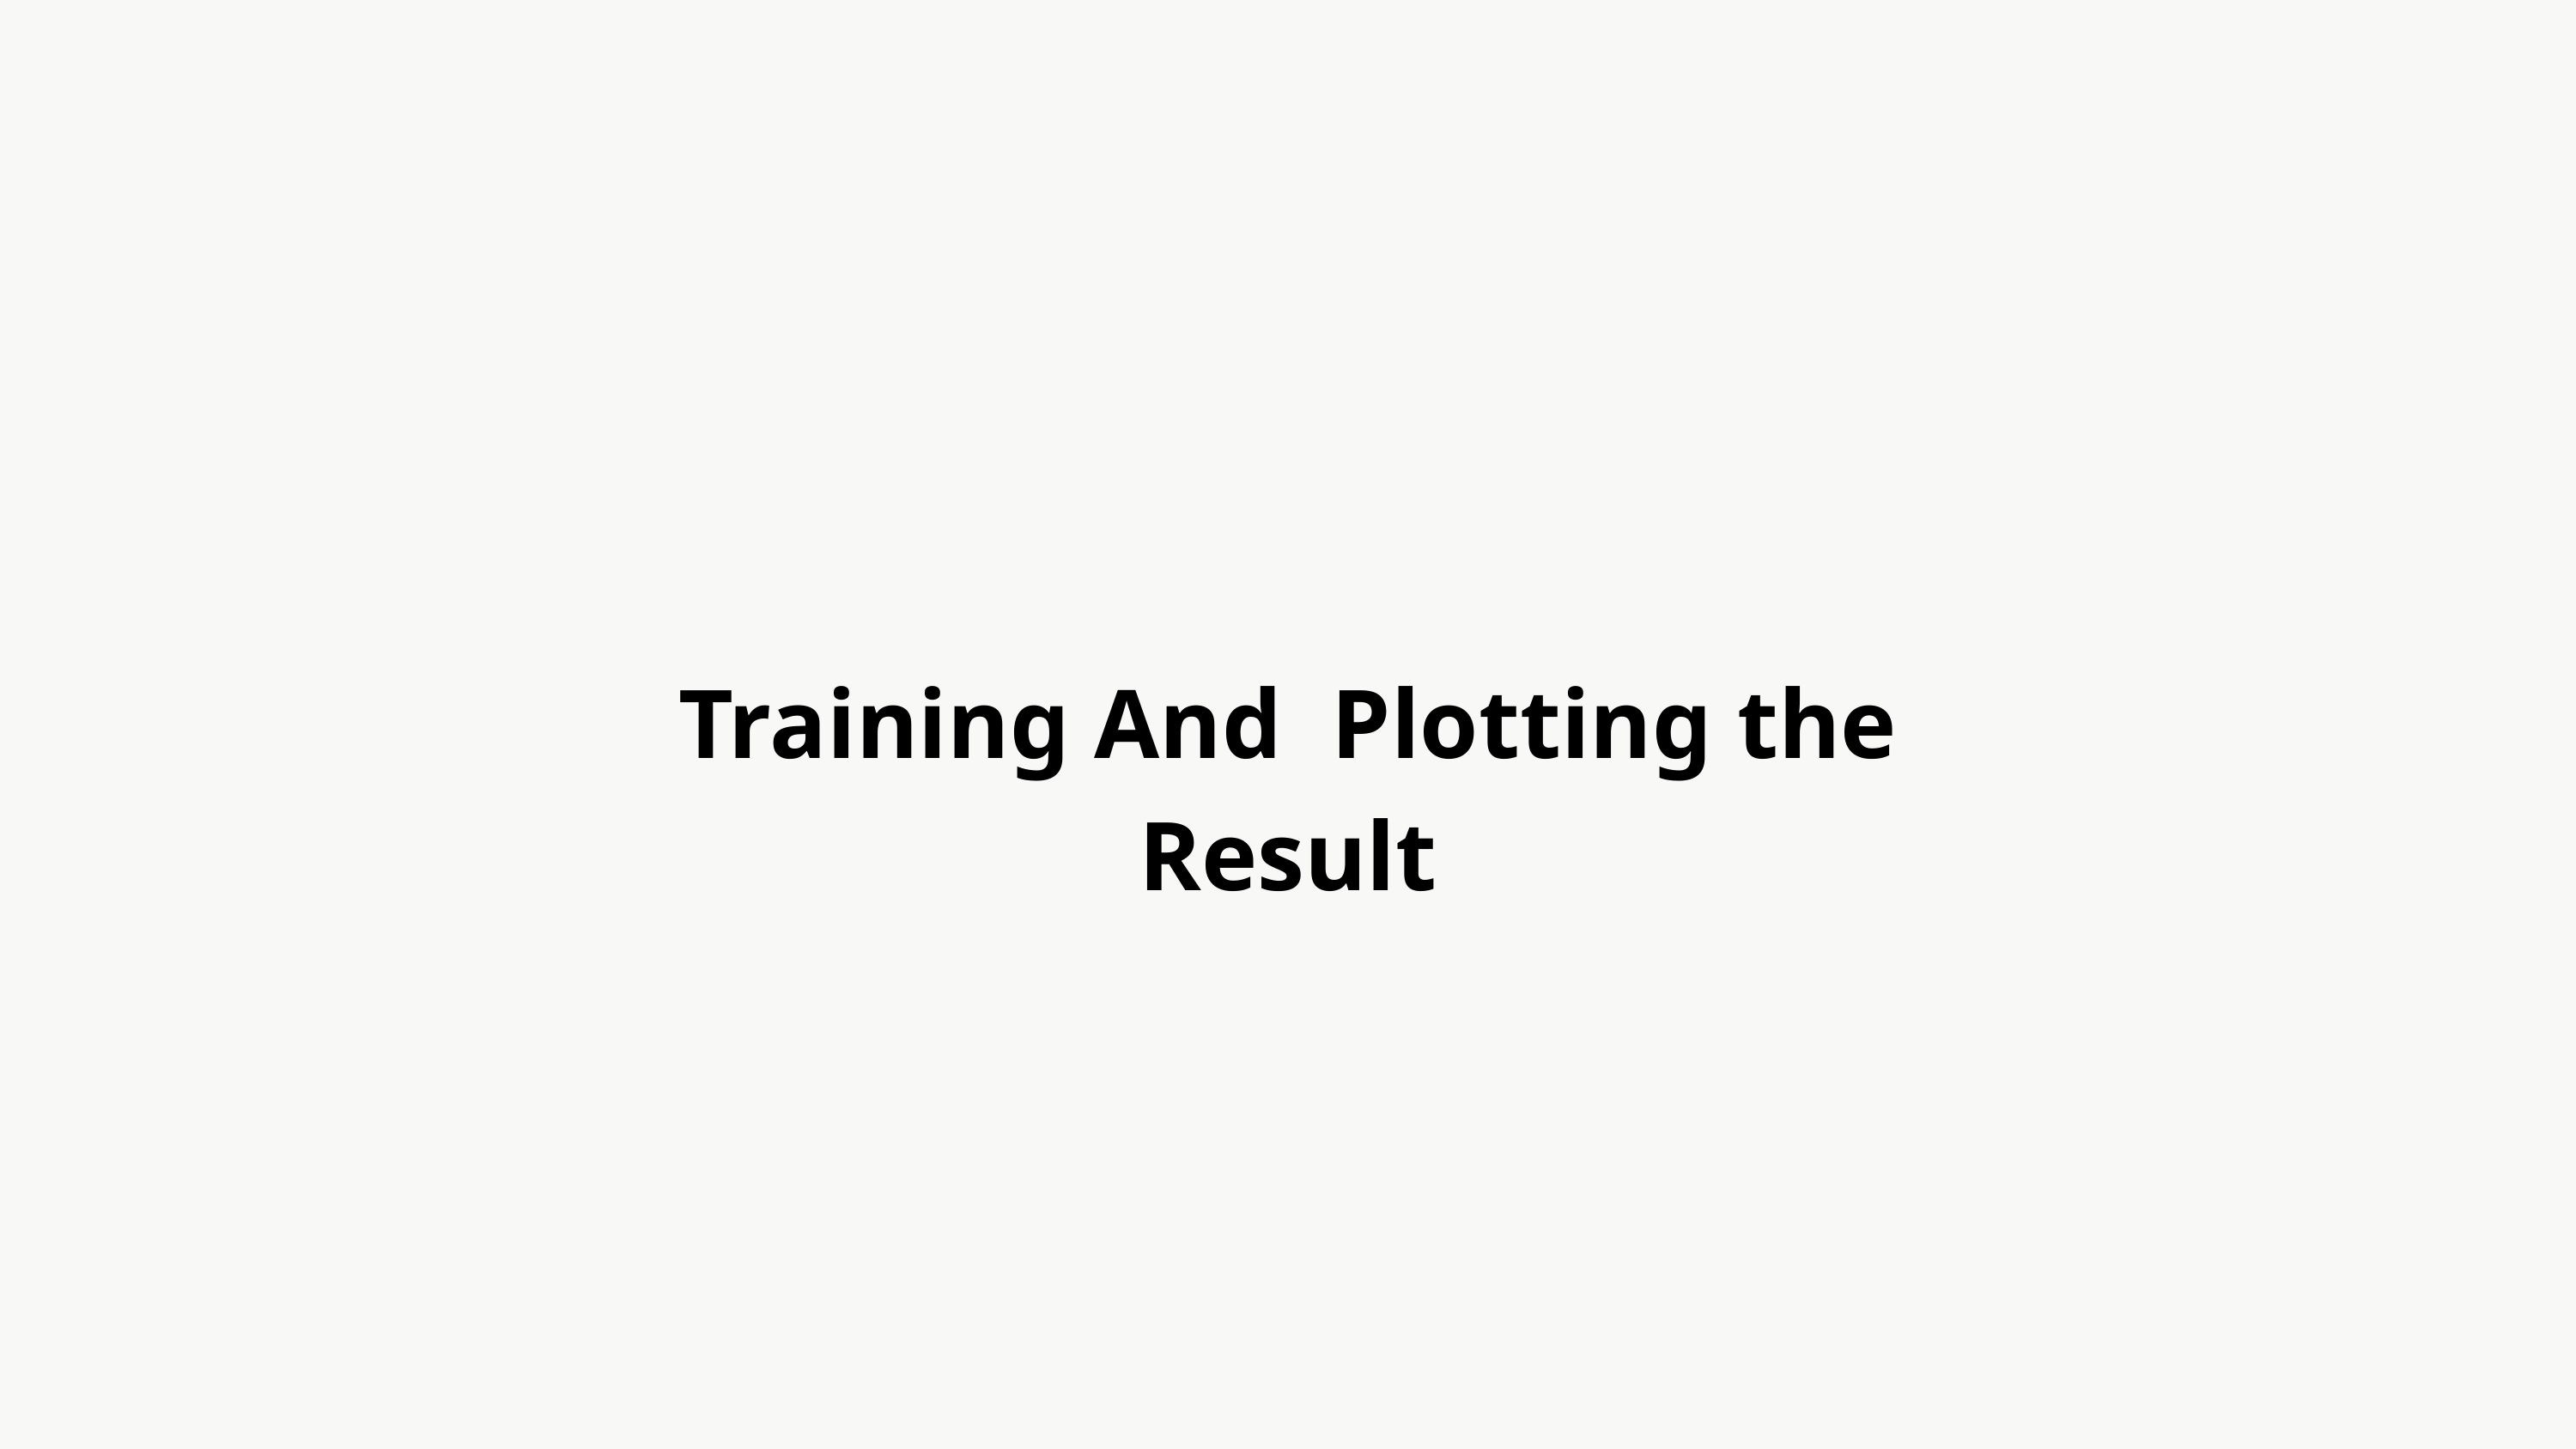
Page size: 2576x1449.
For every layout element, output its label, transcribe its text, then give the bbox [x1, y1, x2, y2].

text_box Training And Plotting the Result [544, 644, 2032, 910]
